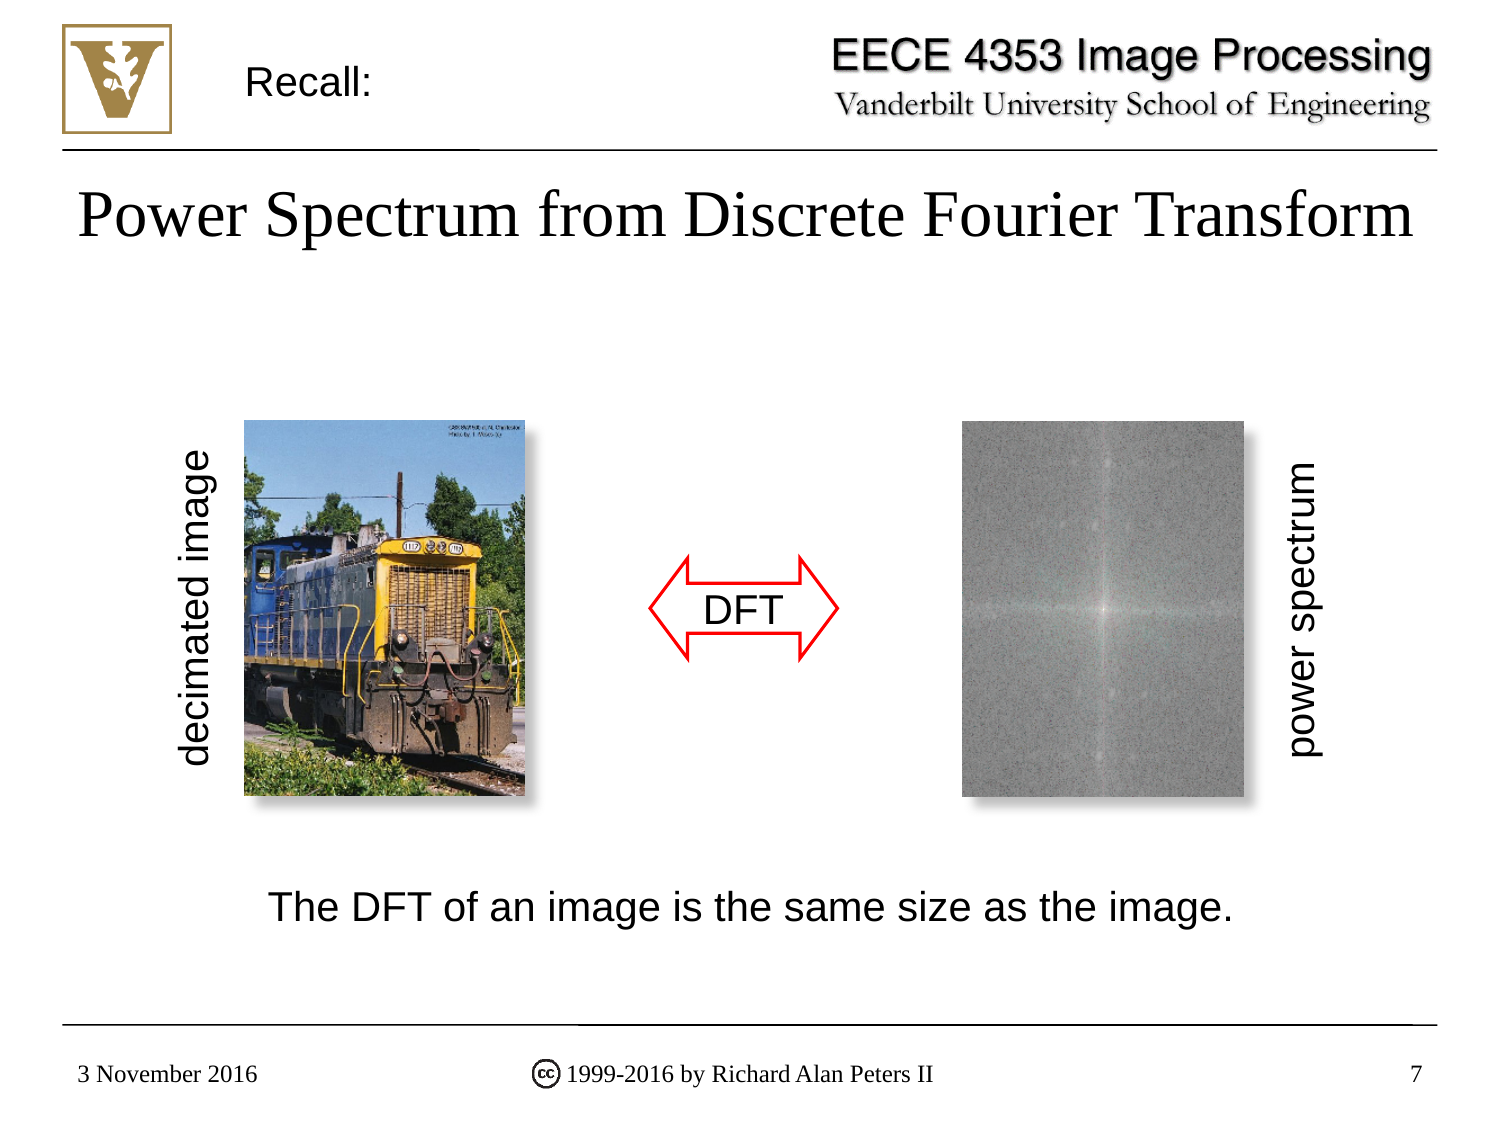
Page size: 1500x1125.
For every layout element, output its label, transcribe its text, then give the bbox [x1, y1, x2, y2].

picture [243, 420, 526, 796]
text_box decimated image [159, 434, 224, 783]
text_box The DFT of an image is the same size as the image. [252, 872, 1249, 938]
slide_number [62, 1042, 400, 1103]
title Power Spectrum from Discrete Fourier Transform [62, 149, 1438, 269]
text_box [650, 558, 688, 659]
footer 1999-2016 by Richard Alan Peters II [496, 1042, 1004, 1103]
slide_number 7 [1100, 1042, 1438, 1103]
text_box Recall: [229, 47, 388, 113]
text_box DFT [688, 575, 800, 641]
picture [962, 420, 1244, 797]
text_box [800, 558, 838, 659]
picture [62, 24, 172, 134]
picture [826, 25, 1436, 133]
text_box power spectrum [1265, 446, 1330, 775]
